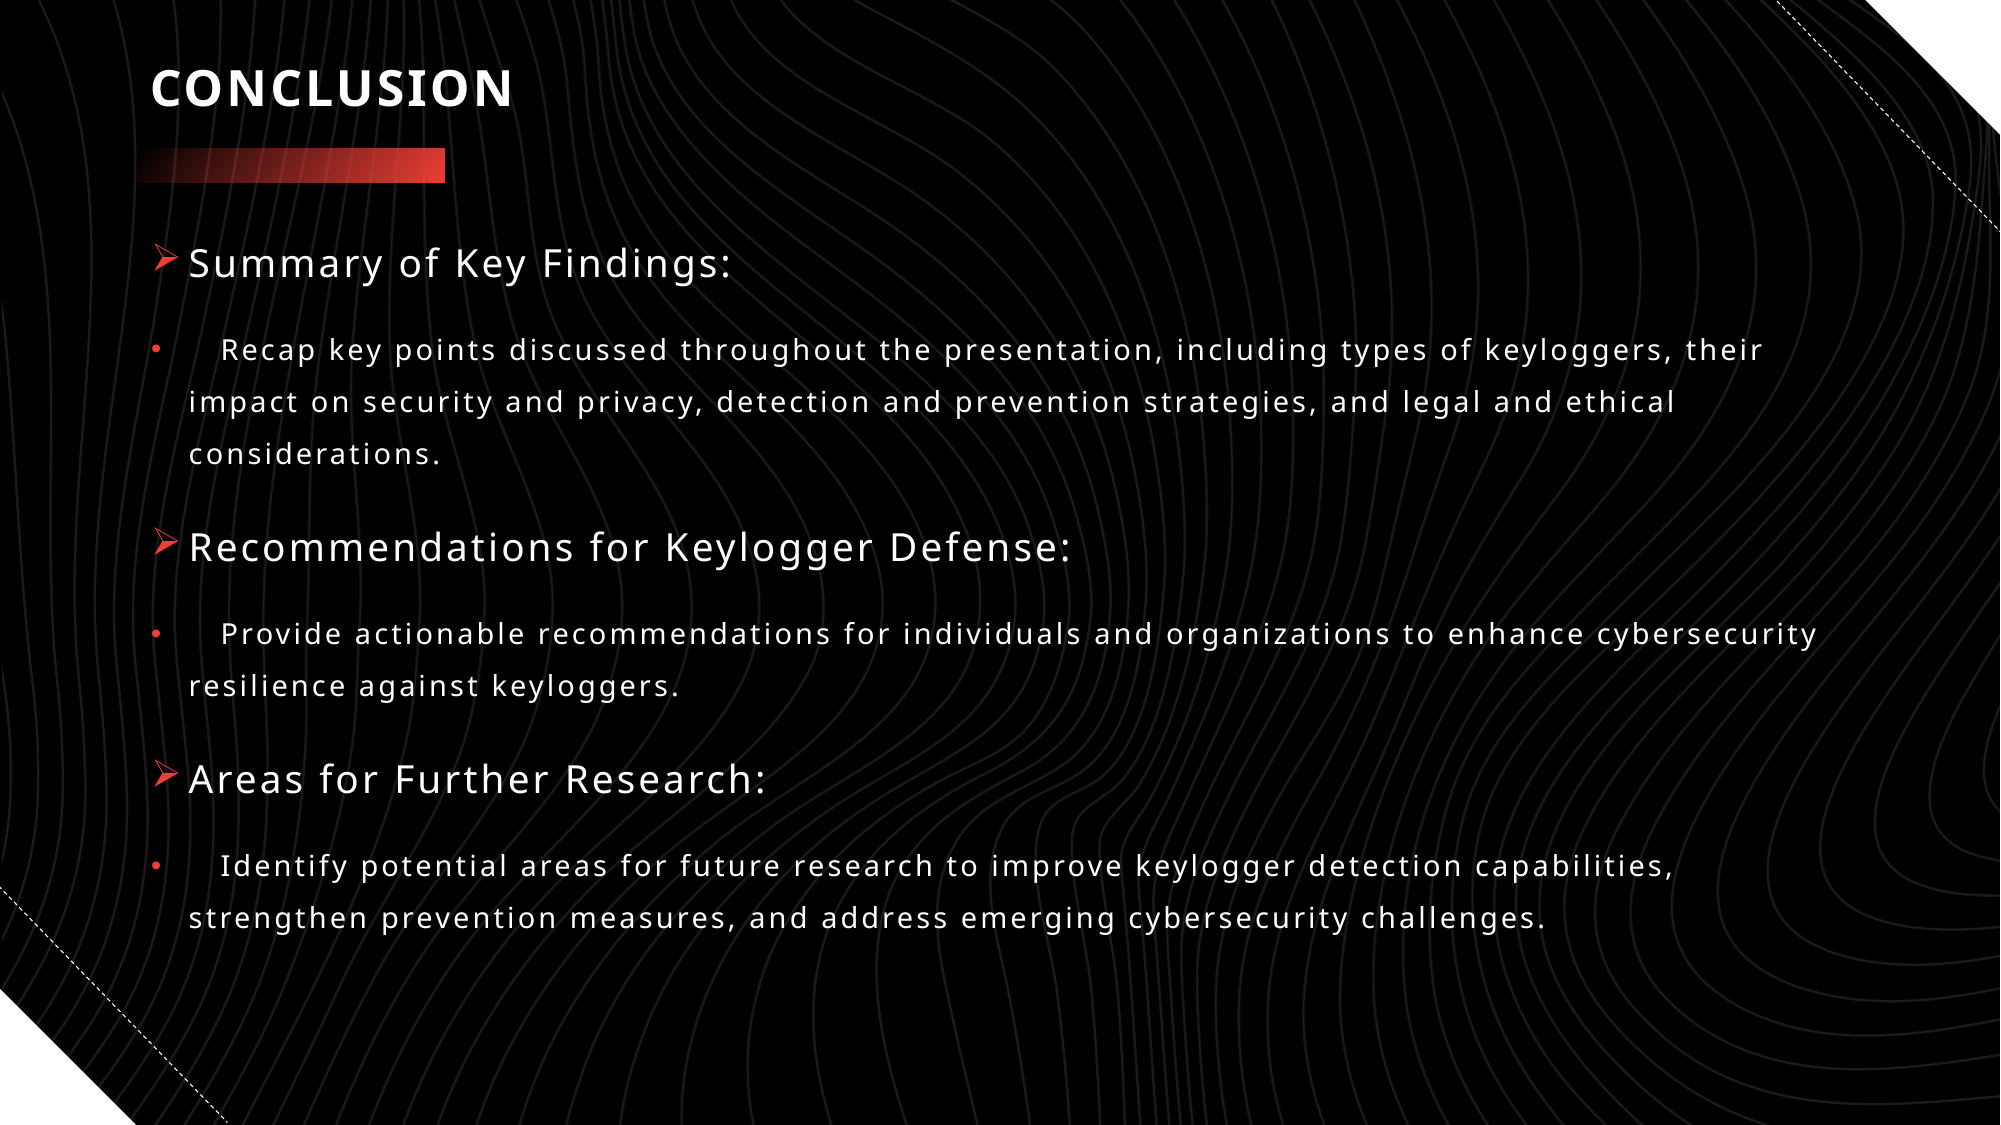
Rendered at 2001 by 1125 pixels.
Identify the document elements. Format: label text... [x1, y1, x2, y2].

title CONCLUSION [134, 27, 1863, 154]
list Summary of Key Findings: Recap key points discussed throughout the presentation, including types of keyloggers, their impact on security and privacy, detection and prevention strategies, and legal and ethical considerations. Recommendations for Keylogger Defense: Provide actionable recommendations for individuals and organizations to enhance cybersecurity resilience against keyloggers. Areas for Further Research: Identify potential areas for future research to improve keylogger detection capabilities, strengthen prevention measures, and address emerging cybersecurity challenges. [136, 207, 1864, 946]
